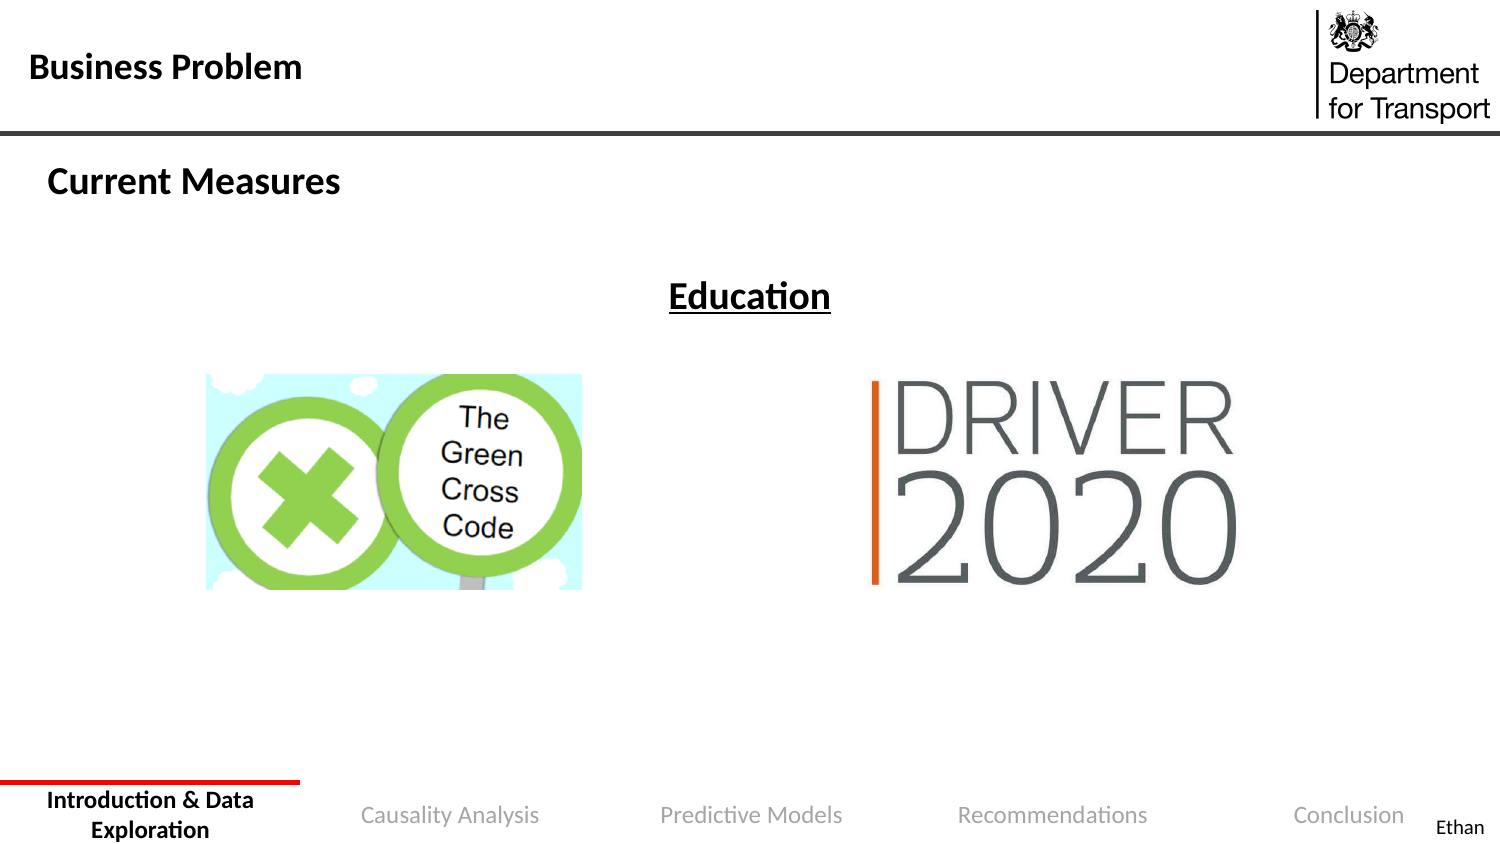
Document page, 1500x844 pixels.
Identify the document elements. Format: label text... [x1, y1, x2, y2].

picture [1316, 10, 1490, 124]
text_box Ethan [1344, 800, 1500, 844]
text_box Education [453, 254, 1046, 317]
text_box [205, 318, 1294, 646]
text_box Current Measures [32, 140, 625, 218]
list Business Problem [17, 10, 1282, 124]
